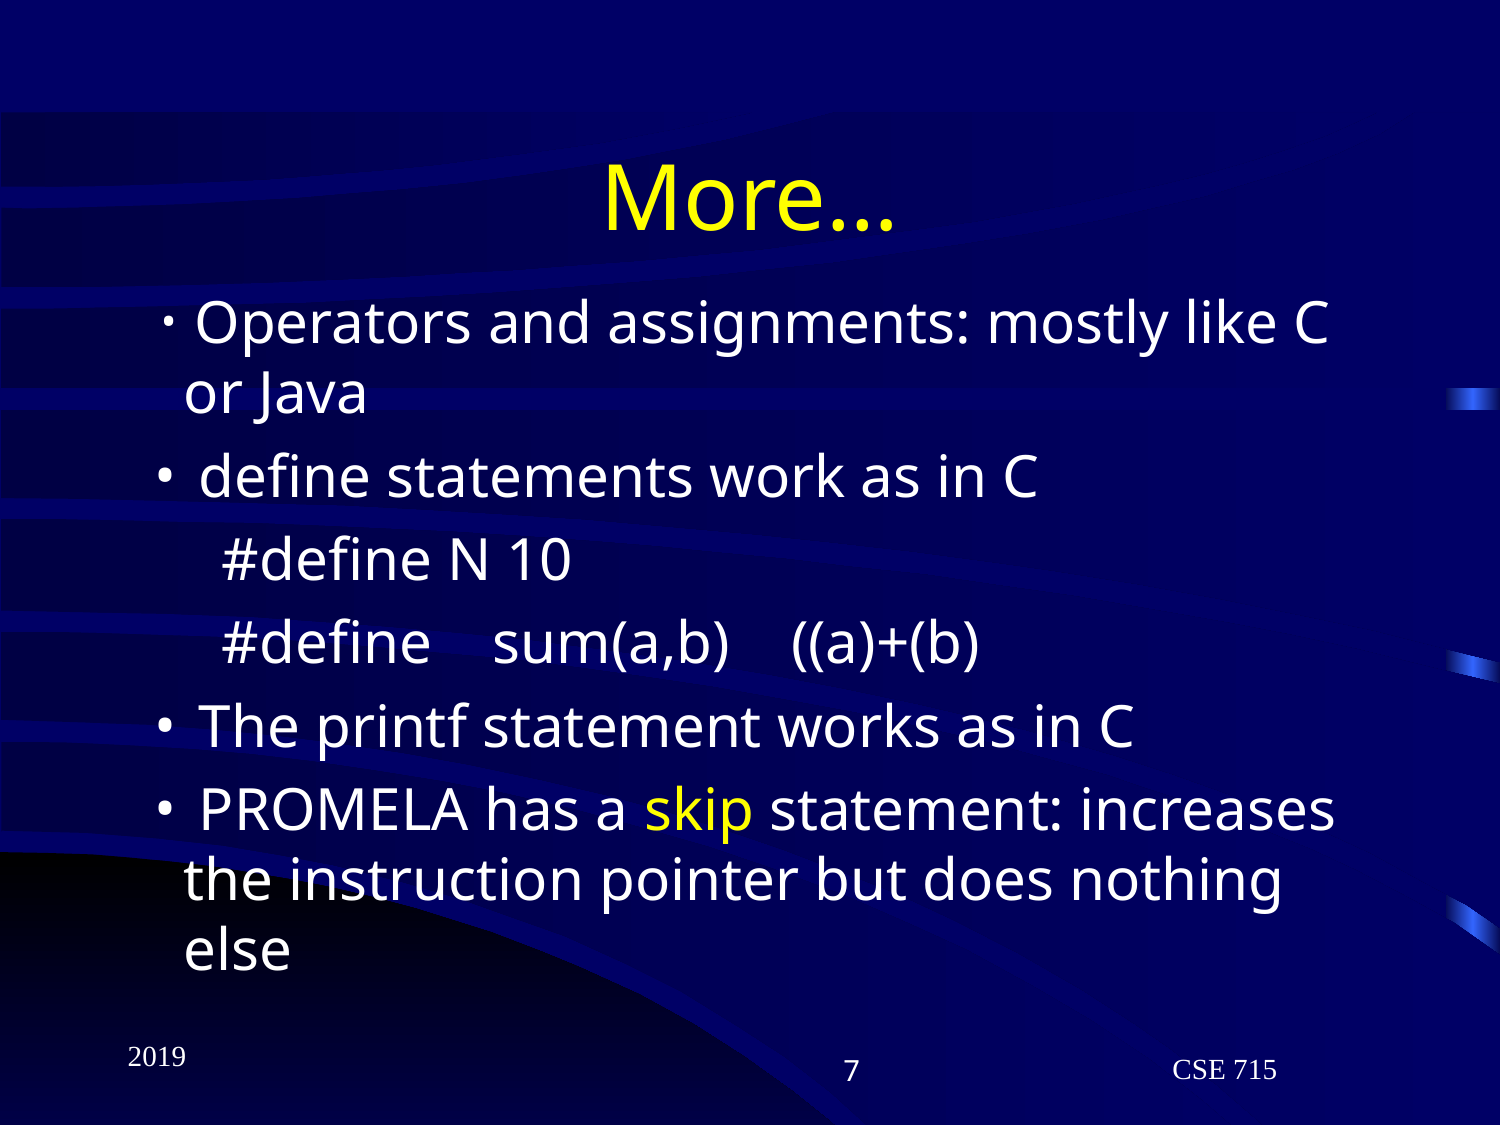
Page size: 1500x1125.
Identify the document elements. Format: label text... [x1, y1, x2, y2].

footer CSE 715 [987, 1025, 1463, 1100]
title More… [112, 99, 1388, 270]
slide_number ‹#› [562, 1025, 875, 1100]
list Operators and assignments: mostly like C or Java define statements work as in C #define N 10 #define sum(a,b) ((a)+(b) The printf statement works as in C PROMELA has a skip statement: increases the instruction pointer but does nothing else [112, 270, 1388, 1000]
slide_number 2019 [112, 1012, 425, 1088]
